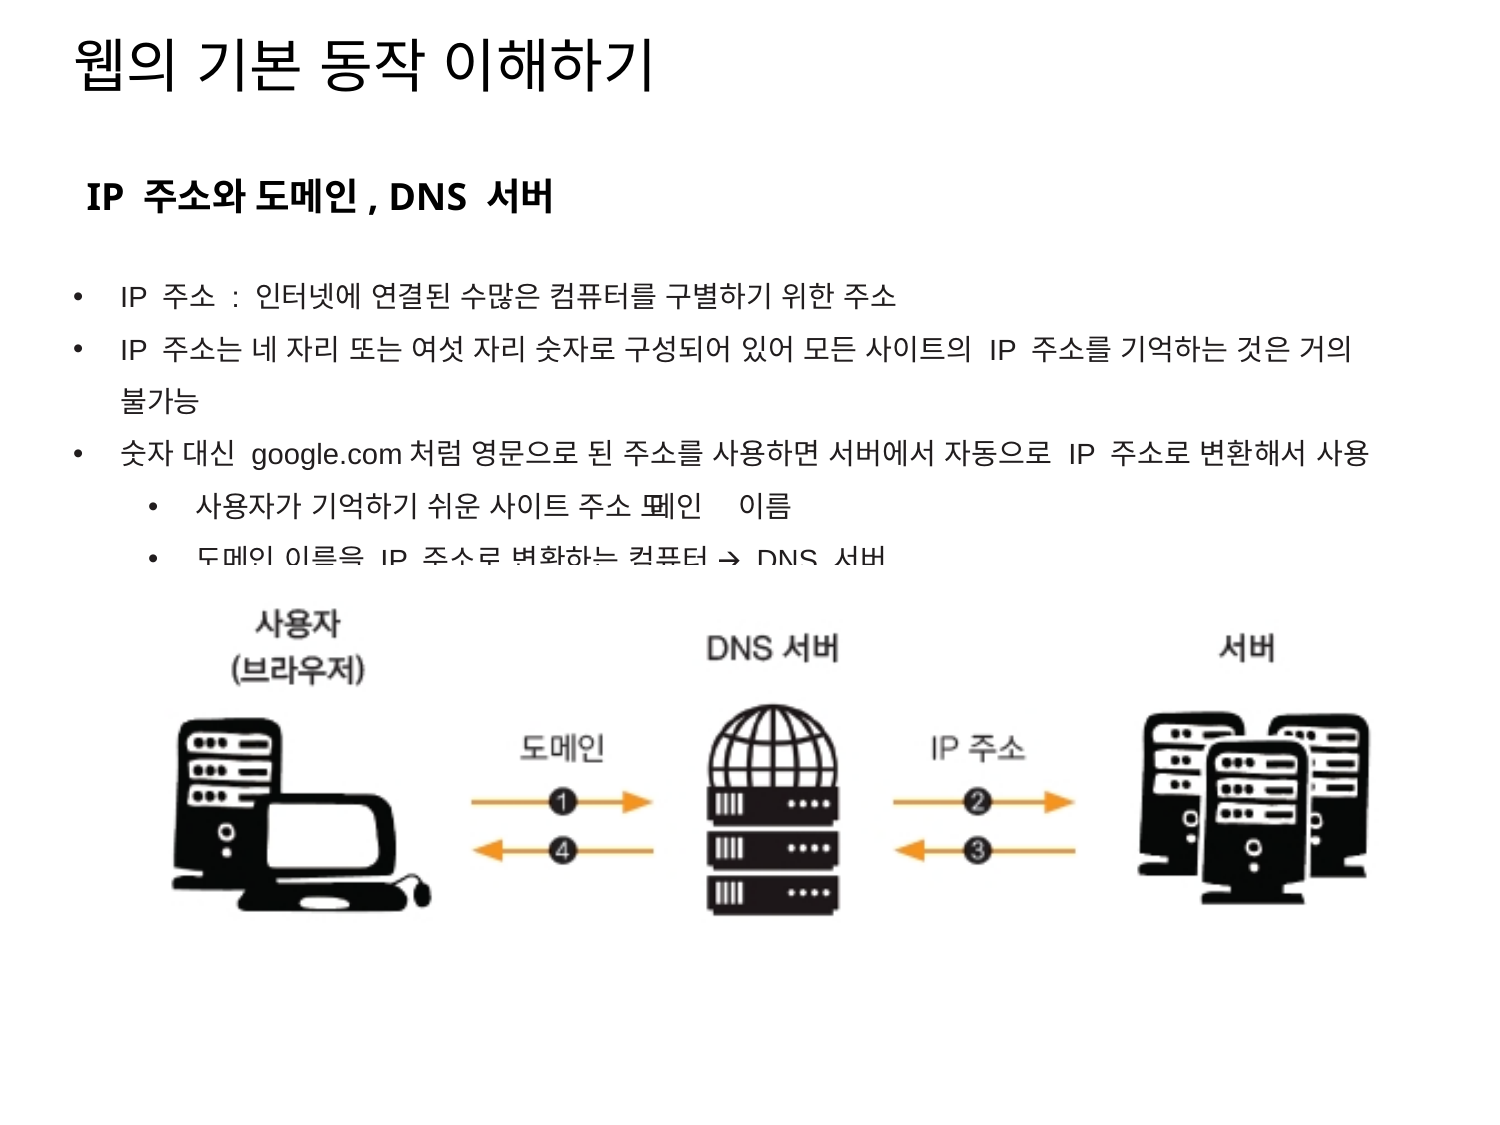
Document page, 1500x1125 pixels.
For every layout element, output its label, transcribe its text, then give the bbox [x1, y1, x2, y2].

title 웹의 기본 동작 이해하기 [58, 22, 1177, 116]
text_box IP 주소와 도메인, DNS 서버 [71, 165, 787, 226]
picture [79, 565, 1418, 934]
text_box IP 주소 : 인터넷에 연결된 수많은 컴퓨터를 구별하기 위한 주소 IP 주소는 네 자리 또는 여섯 자리 숫자로 구성되어 있어 모든 사이트의 IP 주소를 기억하는 것은 거의 불가능 숫자 대신 google.com처럼 영문으로 된 주소를 사용하면 서버에서 자동으로 IP 주소로 변환해서 사용 사용자가 기억하기 쉬운 사이트 주소 🡪 도메인 이름 도메인 이름을 IP 주소로 변환하는 컴퓨터 🡪 DNS 서버 [58, 253, 1455, 584]
